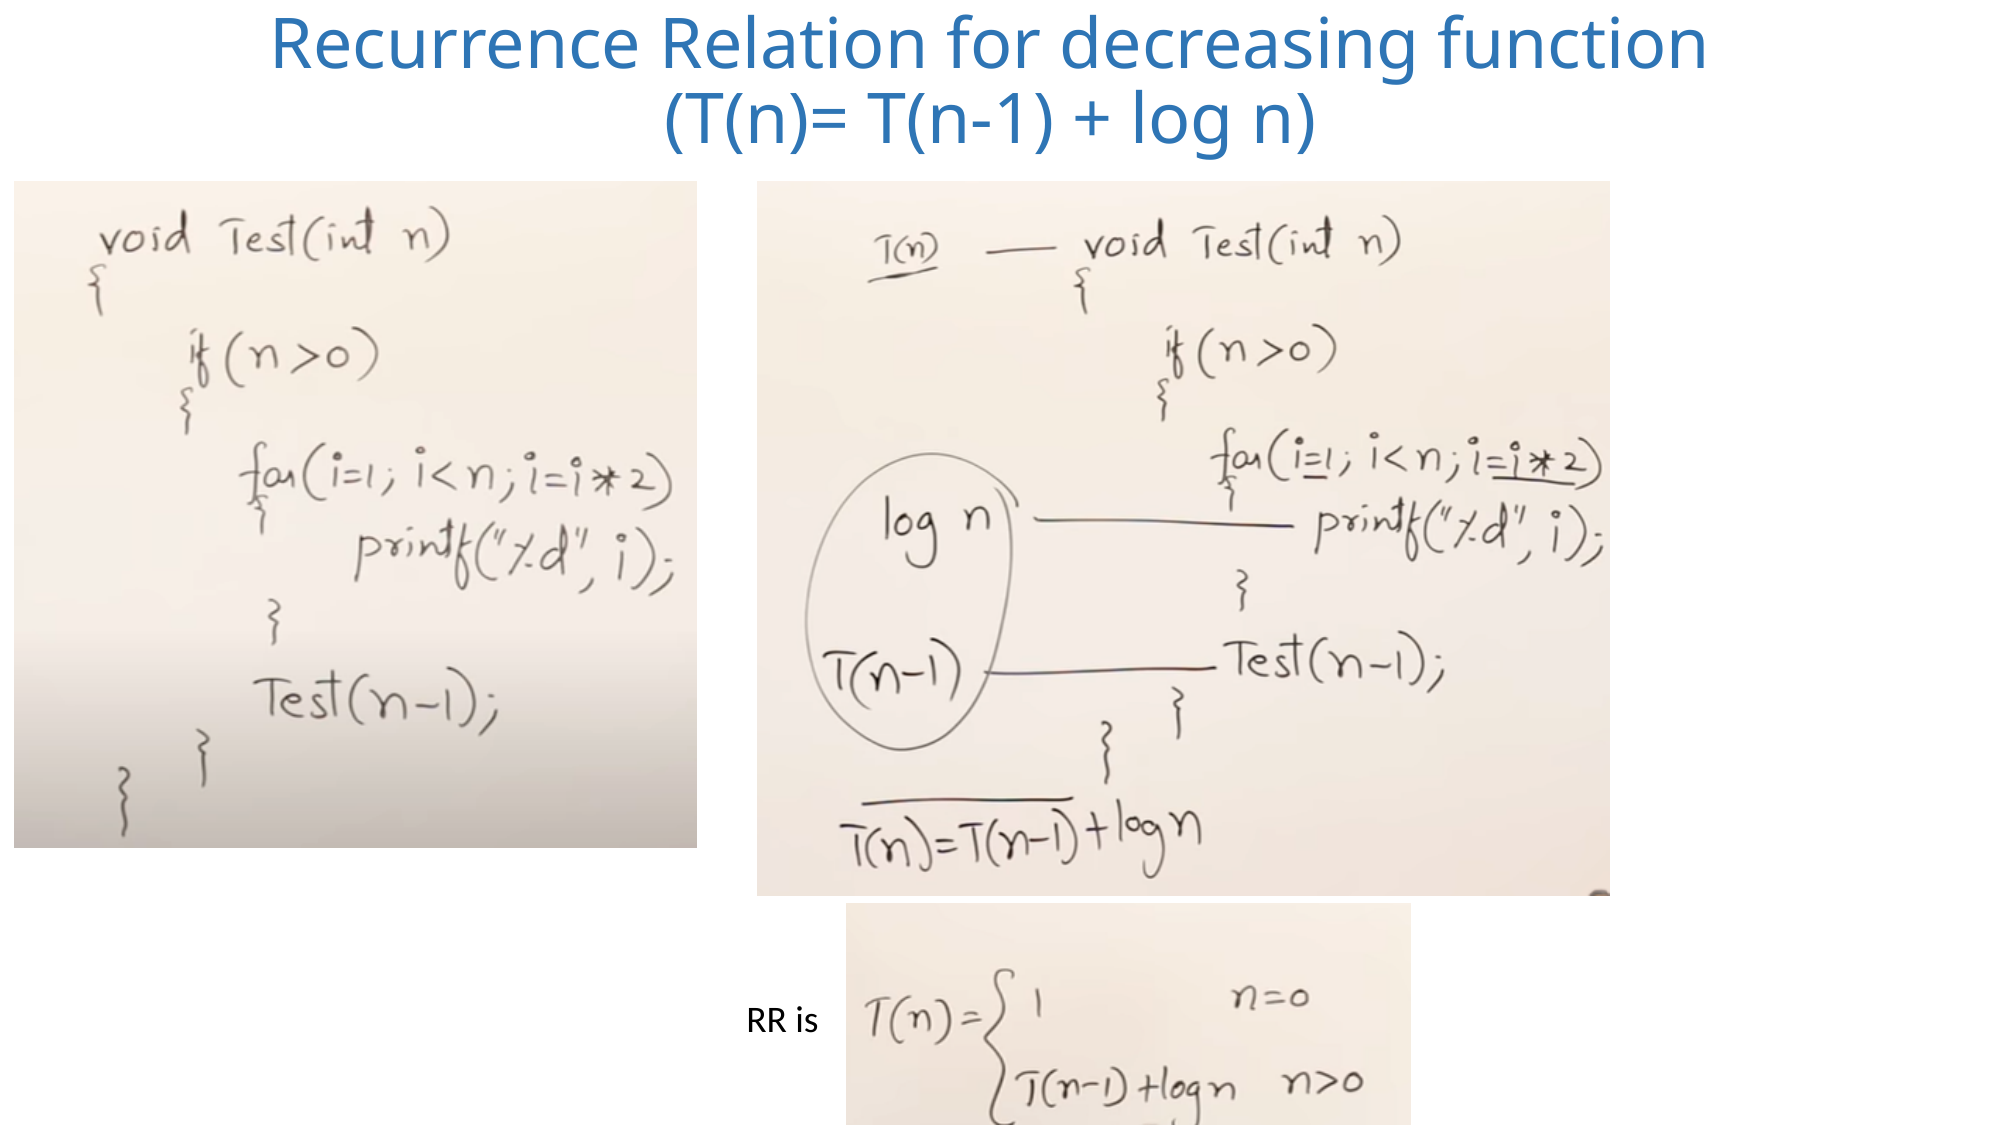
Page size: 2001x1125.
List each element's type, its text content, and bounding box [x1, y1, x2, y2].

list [757, 181, 1610, 897]
picture [846, 902, 1411, 1125]
text_box RR is [731, 987, 841, 1048]
title Recurrence Relation for decreasing function (T(n)= T(n-1) + log n) [137, 59, 1863, 182]
picture [13, 181, 698, 848]
